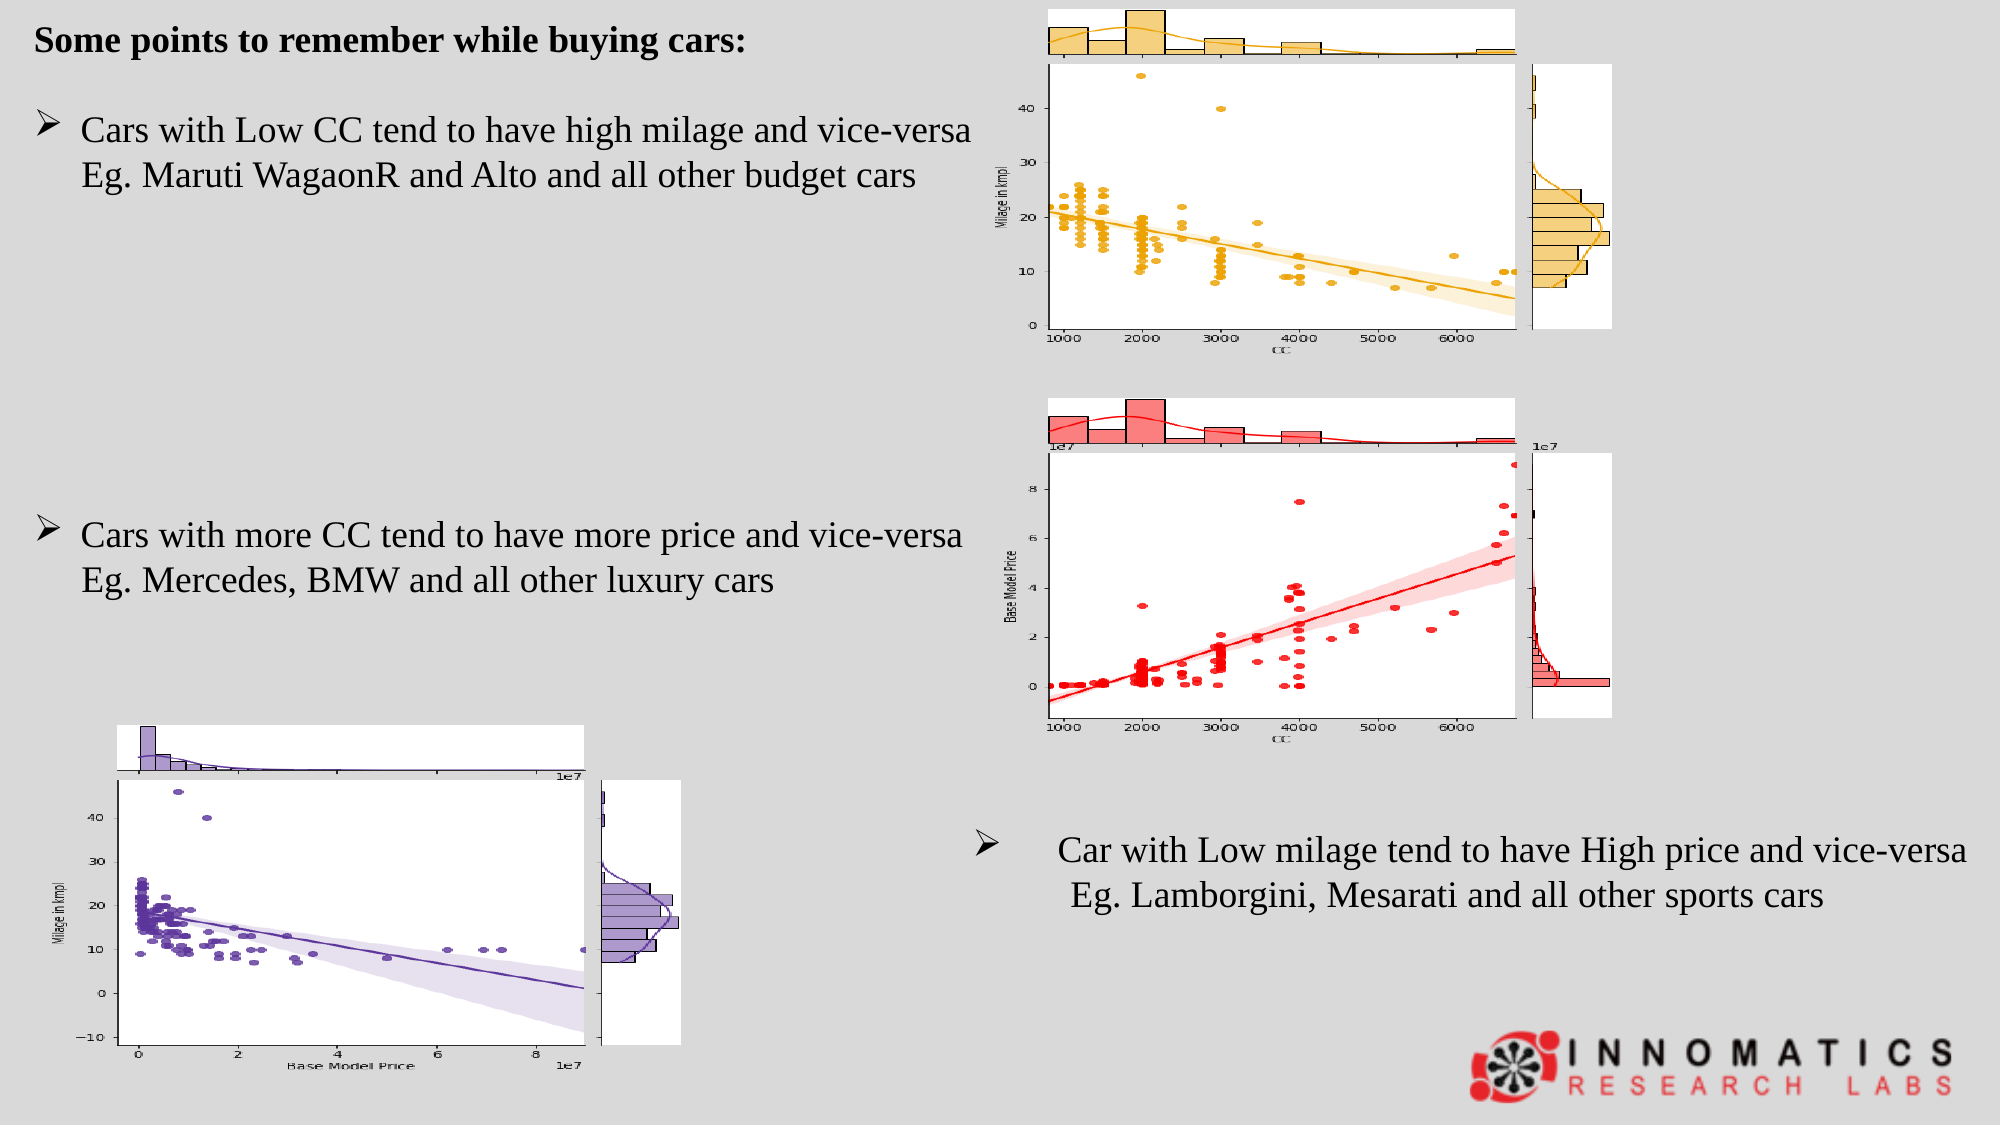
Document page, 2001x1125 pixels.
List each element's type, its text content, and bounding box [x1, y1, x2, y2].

text_box Some points to remember while buying cars: Cars with Low CC tend to have high milage and vice-versa Eg. Maruti WagaonR and Alto and all other budget cars Cars with more CC tend to have more price and vice-versa Eg. Mercedes, BMW and all other luxury cars Car with Low milage tend to have High price and vice-versa Eg. Lamborgini, Mesarati and all other sports cars [18, 7, 1984, 923]
picture [976, 0, 1629, 365]
picture [976, 388, 1629, 753]
picture [45, 715, 698, 1080]
picture [1445, 1014, 1975, 1125]
